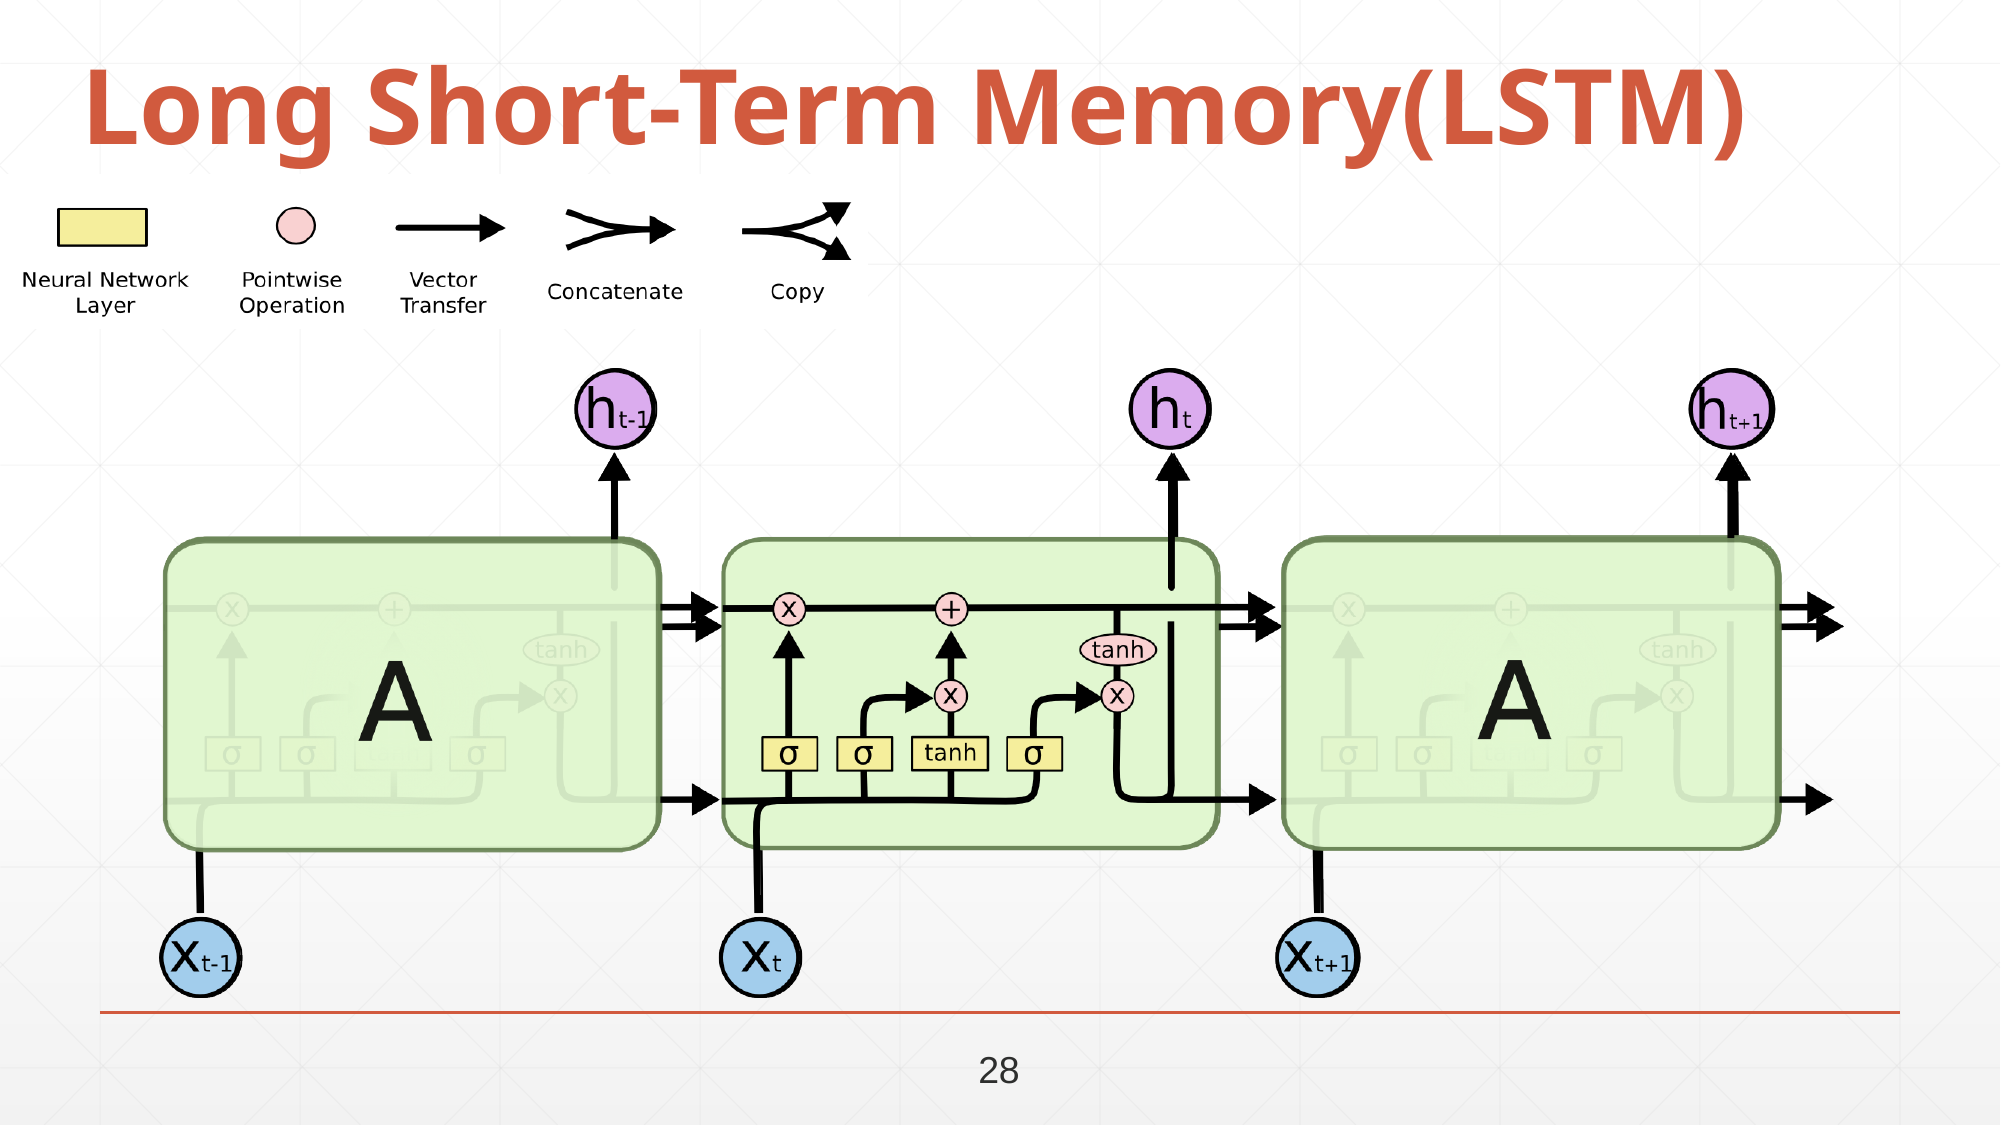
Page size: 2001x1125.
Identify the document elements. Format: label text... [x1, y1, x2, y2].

picture [159, 368, 1844, 998]
picture [0, 174, 868, 330]
text_box Long Short-Term Memory(LSTM) [65, 37, 1857, 175]
text_box 28 [963, 1039, 1035, 1099]
